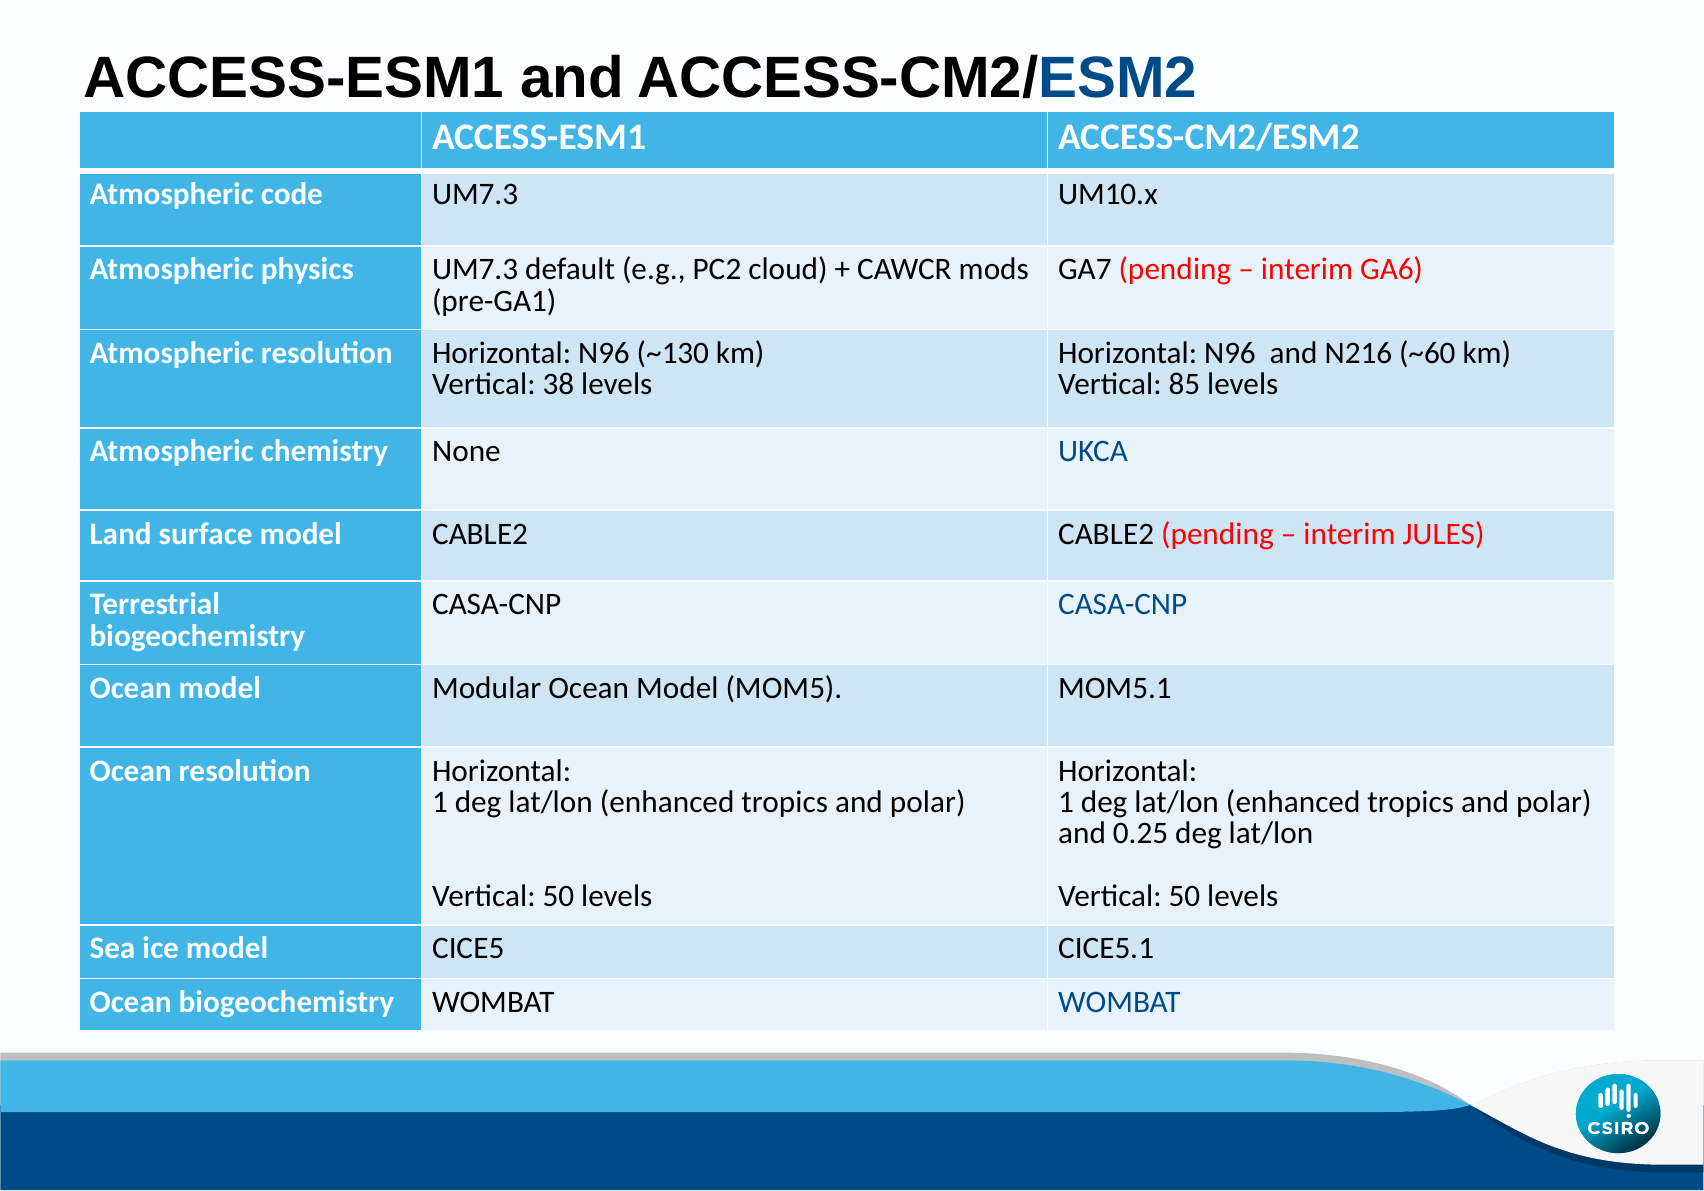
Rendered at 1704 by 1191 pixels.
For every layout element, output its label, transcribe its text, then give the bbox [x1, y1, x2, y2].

table_cell CASA-CNP [1048, 582, 1614, 664]
table_cell CABLE2 [422, 511, 1047, 580]
table_cell CASA-CNP [422, 582, 1047, 664]
table_cell Ocean biogeochemistry [80, 979, 421, 1030]
table_cell Horizontal: N96 (~130 km) Vertical: 38 levels [422, 330, 1047, 427]
table_cell Terrestrial biogeochemistry [80, 582, 421, 664]
table_cell Modular Ocean Model (MOM5). [422, 665, 1047, 746]
table_cell None [422, 429, 1047, 509]
table_cell UKCA [1048, 429, 1614, 509]
table_cell UM10.x [1048, 174, 1614, 245]
table_header ACCESS-ESM1 [422, 112, 1047, 168]
table_cell Land surface model [80, 511, 421, 580]
title ACCESS-ESM1 and ACCESS-CM2/ESM2 [83, 47, 1467, 110]
table_cell CABLE2 (pending – interim JULES) [1048, 511, 1614, 580]
table_cell Atmospheric physics [80, 247, 421, 329]
table_cell UM7.3 default (e.g., PC2 cloud) + CAWCR mods (pre-GA1) [422, 247, 1047, 329]
table_cell WOMBAT [422, 979, 1047, 1030]
table_cell Atmospheric code [80, 174, 421, 245]
table_cell CICE5 [422, 926, 1047, 978]
table_cell CICE5.1 [1048, 926, 1614, 978]
table_cell Atmospheric chemistry [80, 429, 421, 509]
table_cell Horizontal: 1 deg lat/lon (enhanced tropics and polar) Vertical: 50 levels [422, 748, 1047, 924]
table_cell Atmospheric resolution [80, 330, 421, 427]
table_cell Sea ice model [80, 926, 421, 978]
table_header [80, 112, 421, 168]
table_cell UM7.3 [422, 174, 1047, 245]
table_cell GA7 (pending – interim GA6) [1048, 247, 1614, 329]
table_cell MOM5.1 [1048, 665, 1614, 746]
table_header ACCESS-CM2/ESM2 [1048, 112, 1614, 168]
table_cell Ocean model [80, 665, 421, 746]
table_cell Horizontal: N96 and N216 (~60 km) Vertical: 85 levels [1048, 330, 1614, 427]
table_cell WOMBAT [1048, 979, 1614, 1030]
table_cell Ocean resolution [80, 748, 421, 924]
table_cell Horizontal: 1 deg lat/lon (enhanced tropics and polar) and 0.25 deg lat/lon Vertical: 50 levels [1048, 748, 1614, 924]
